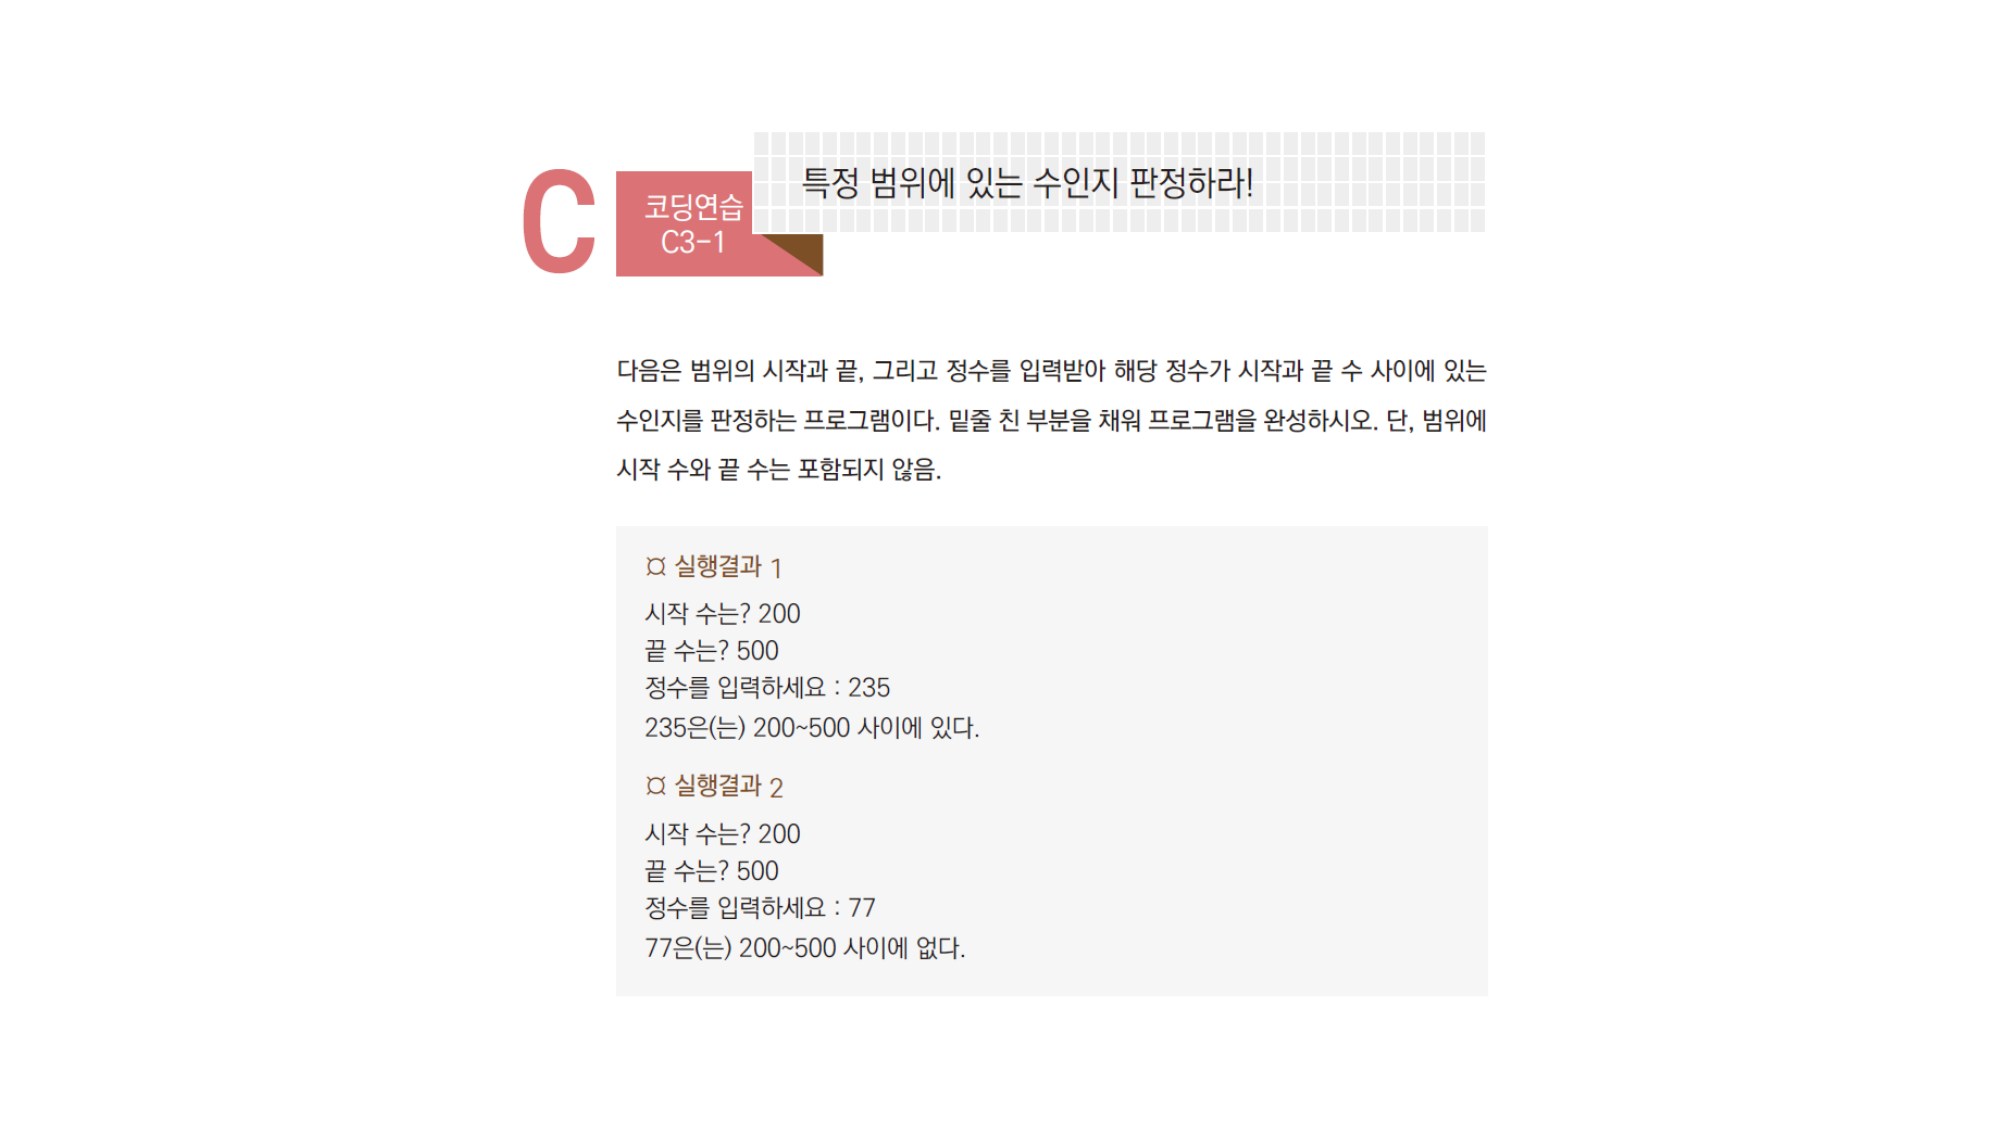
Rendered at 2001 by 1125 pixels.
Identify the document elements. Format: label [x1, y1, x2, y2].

text_box [488, 117, 1511, 1007]
